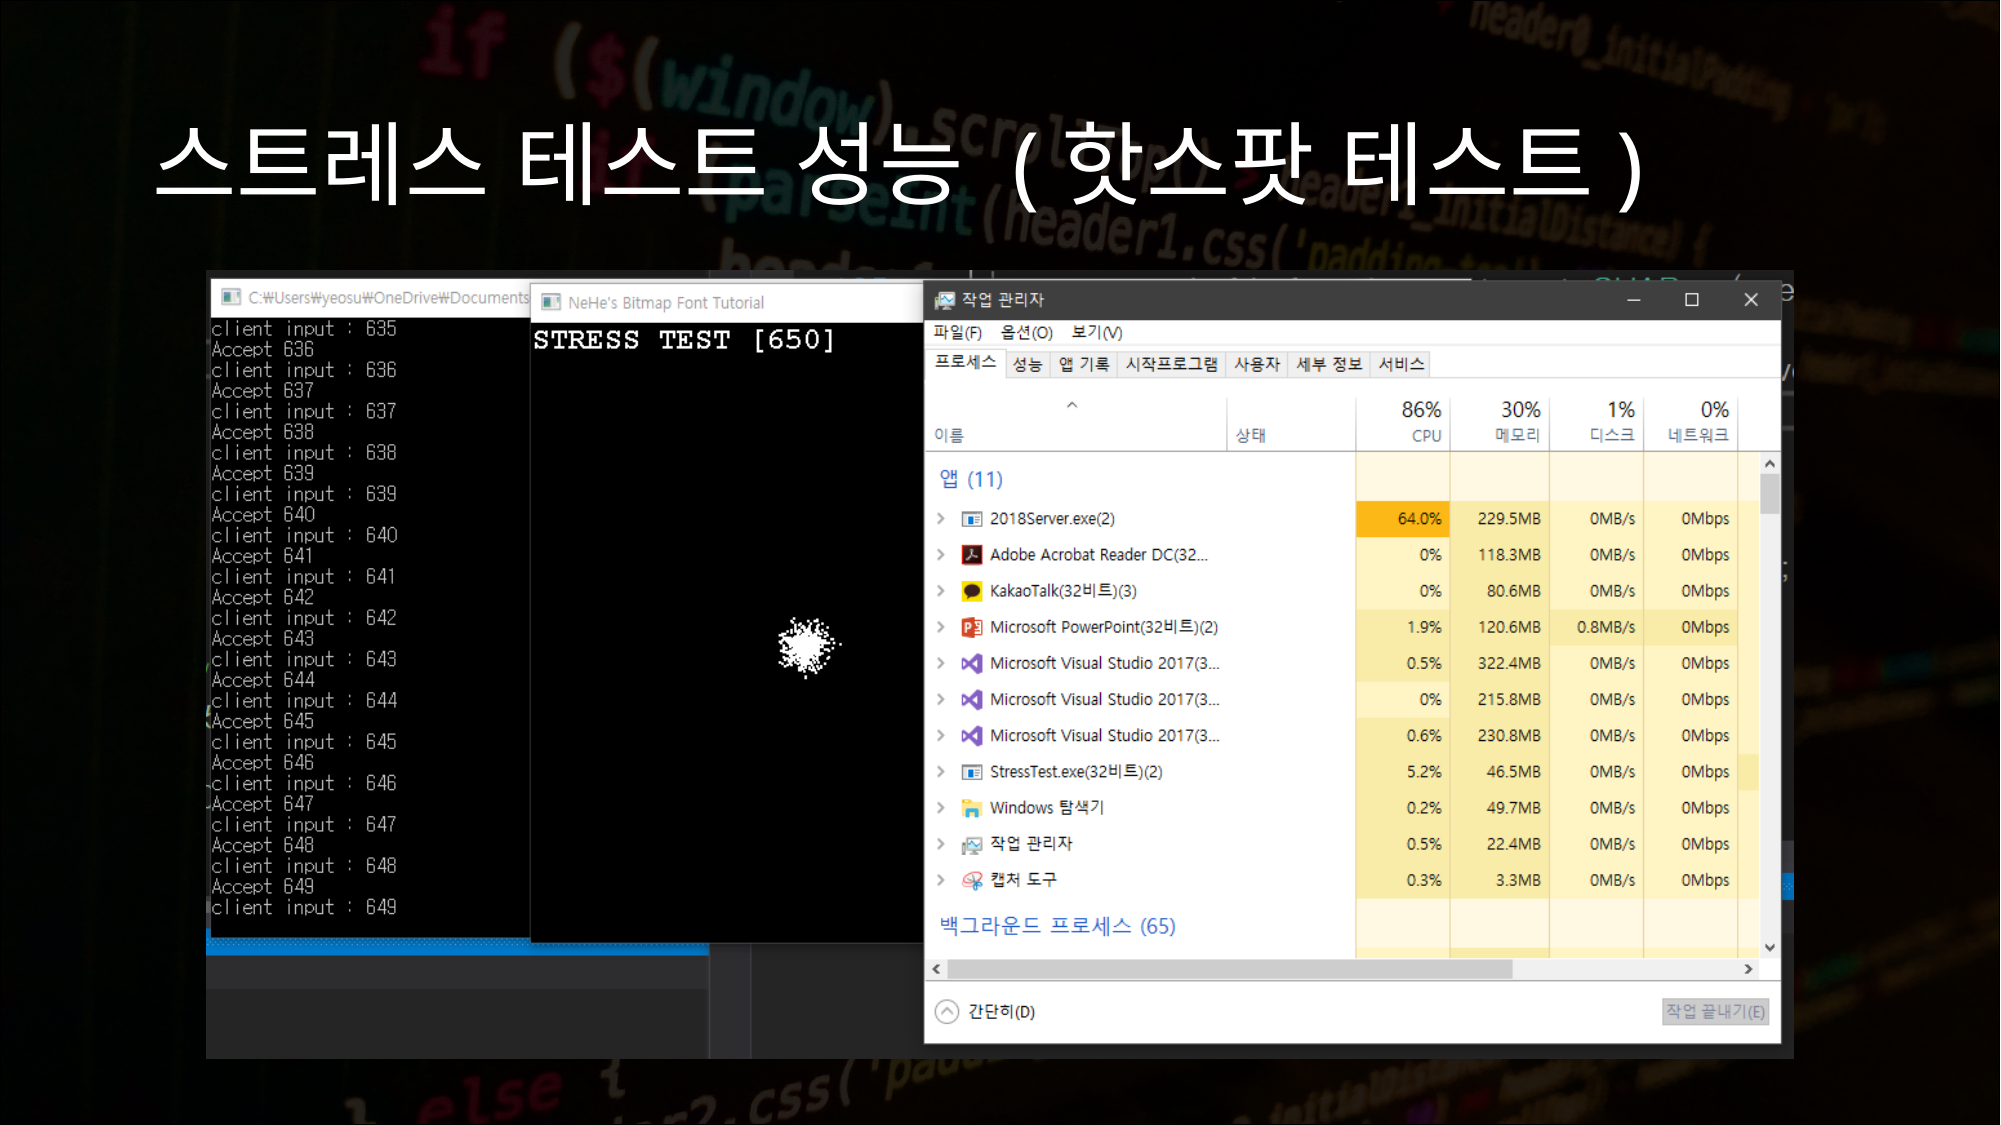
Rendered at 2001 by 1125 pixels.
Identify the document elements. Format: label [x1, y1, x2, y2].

text_box [0, 0, 2000, 1125]
picture [206, 270, 1794, 1059]
